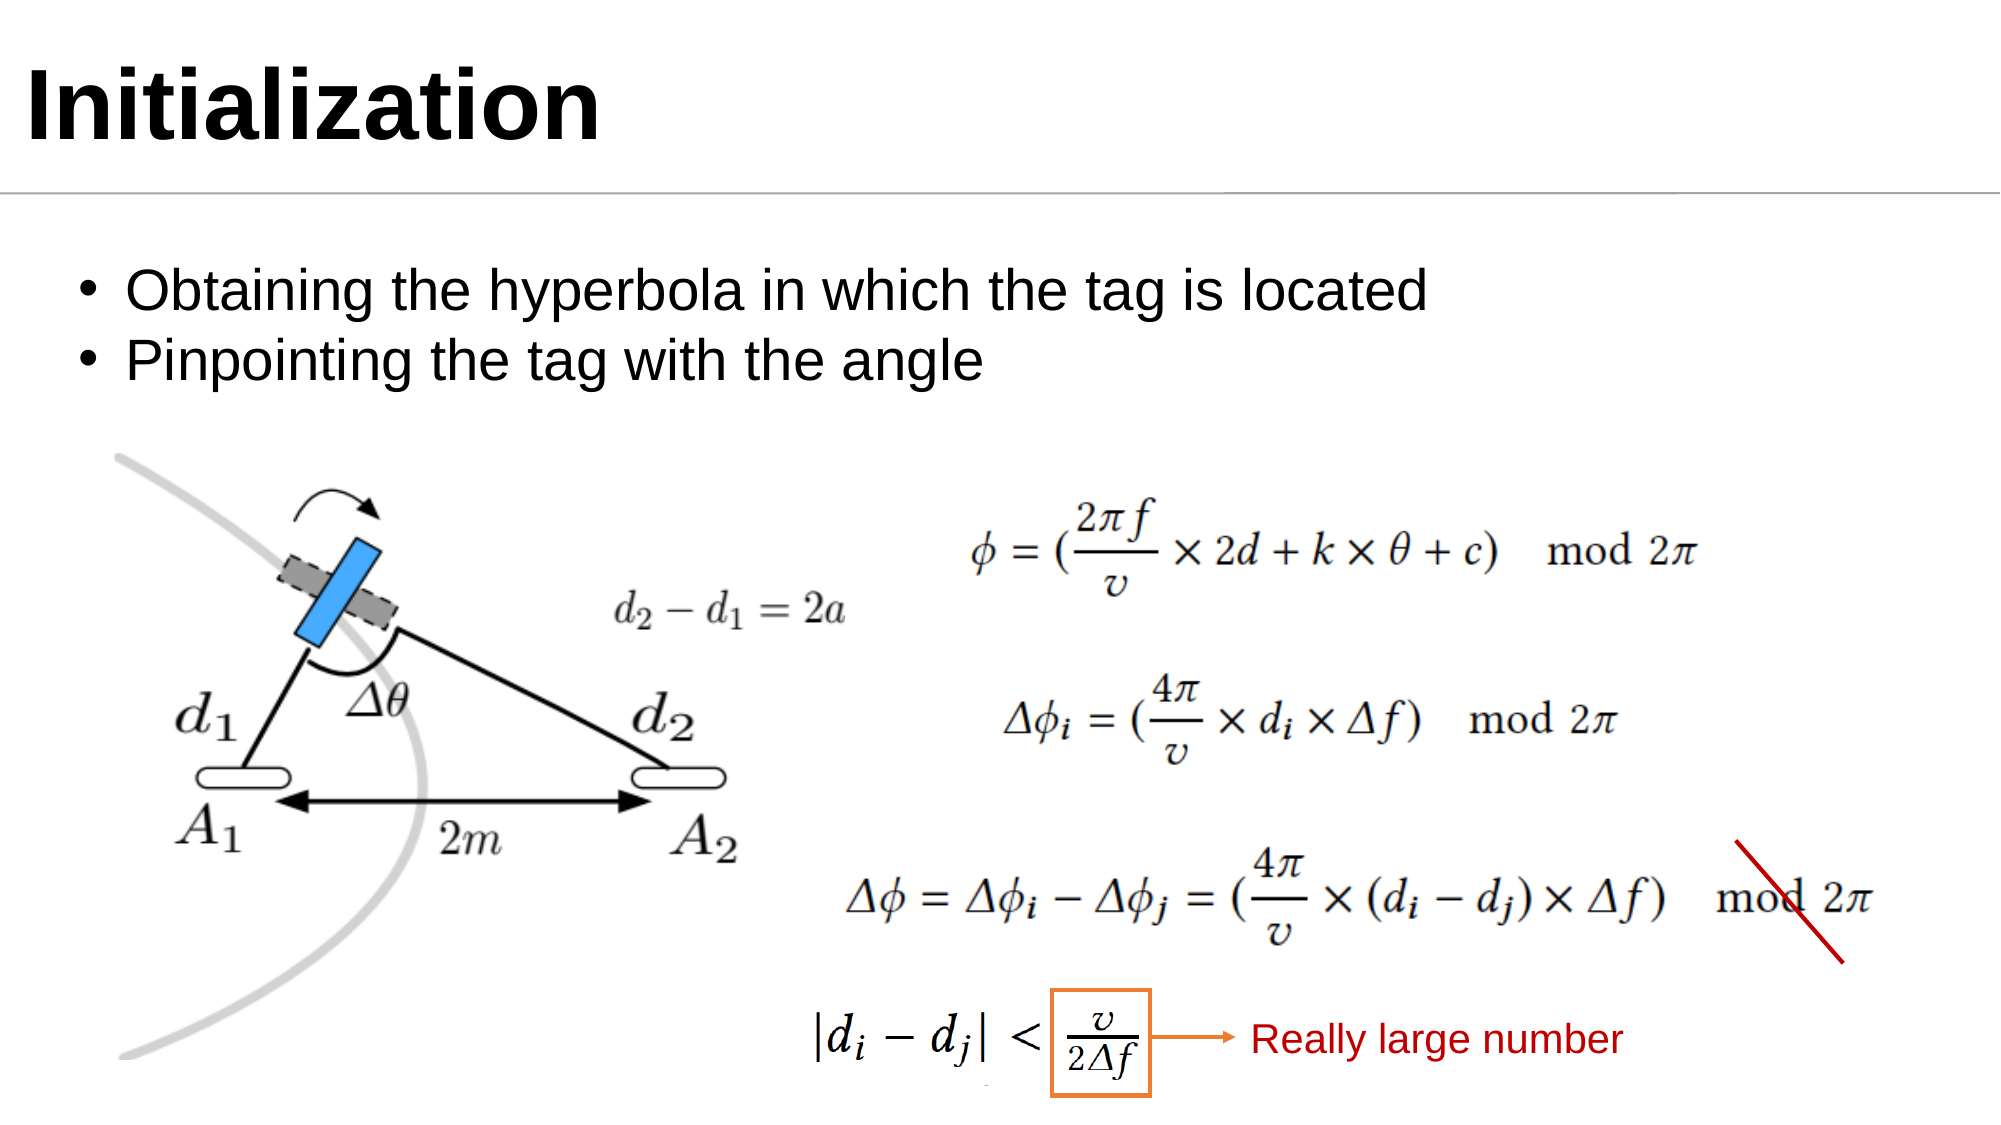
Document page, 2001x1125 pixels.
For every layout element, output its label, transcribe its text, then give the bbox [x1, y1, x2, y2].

text_box Really large number [1235, 1004, 1684, 1069]
picture [940, 642, 1683, 787]
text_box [1735, 840, 1844, 964]
text_box [1051, 989, 1151, 994]
picture [920, 453, 1760, 616]
picture [114, 453, 1905, 1086]
text_box [1051, 1086, 1151, 1097]
title Initialization [10, 48, 1736, 166]
text_box Obtaining the hyperbola in which the tag is located Pinpointing the tag with the angle [63, 245, 1683, 400]
